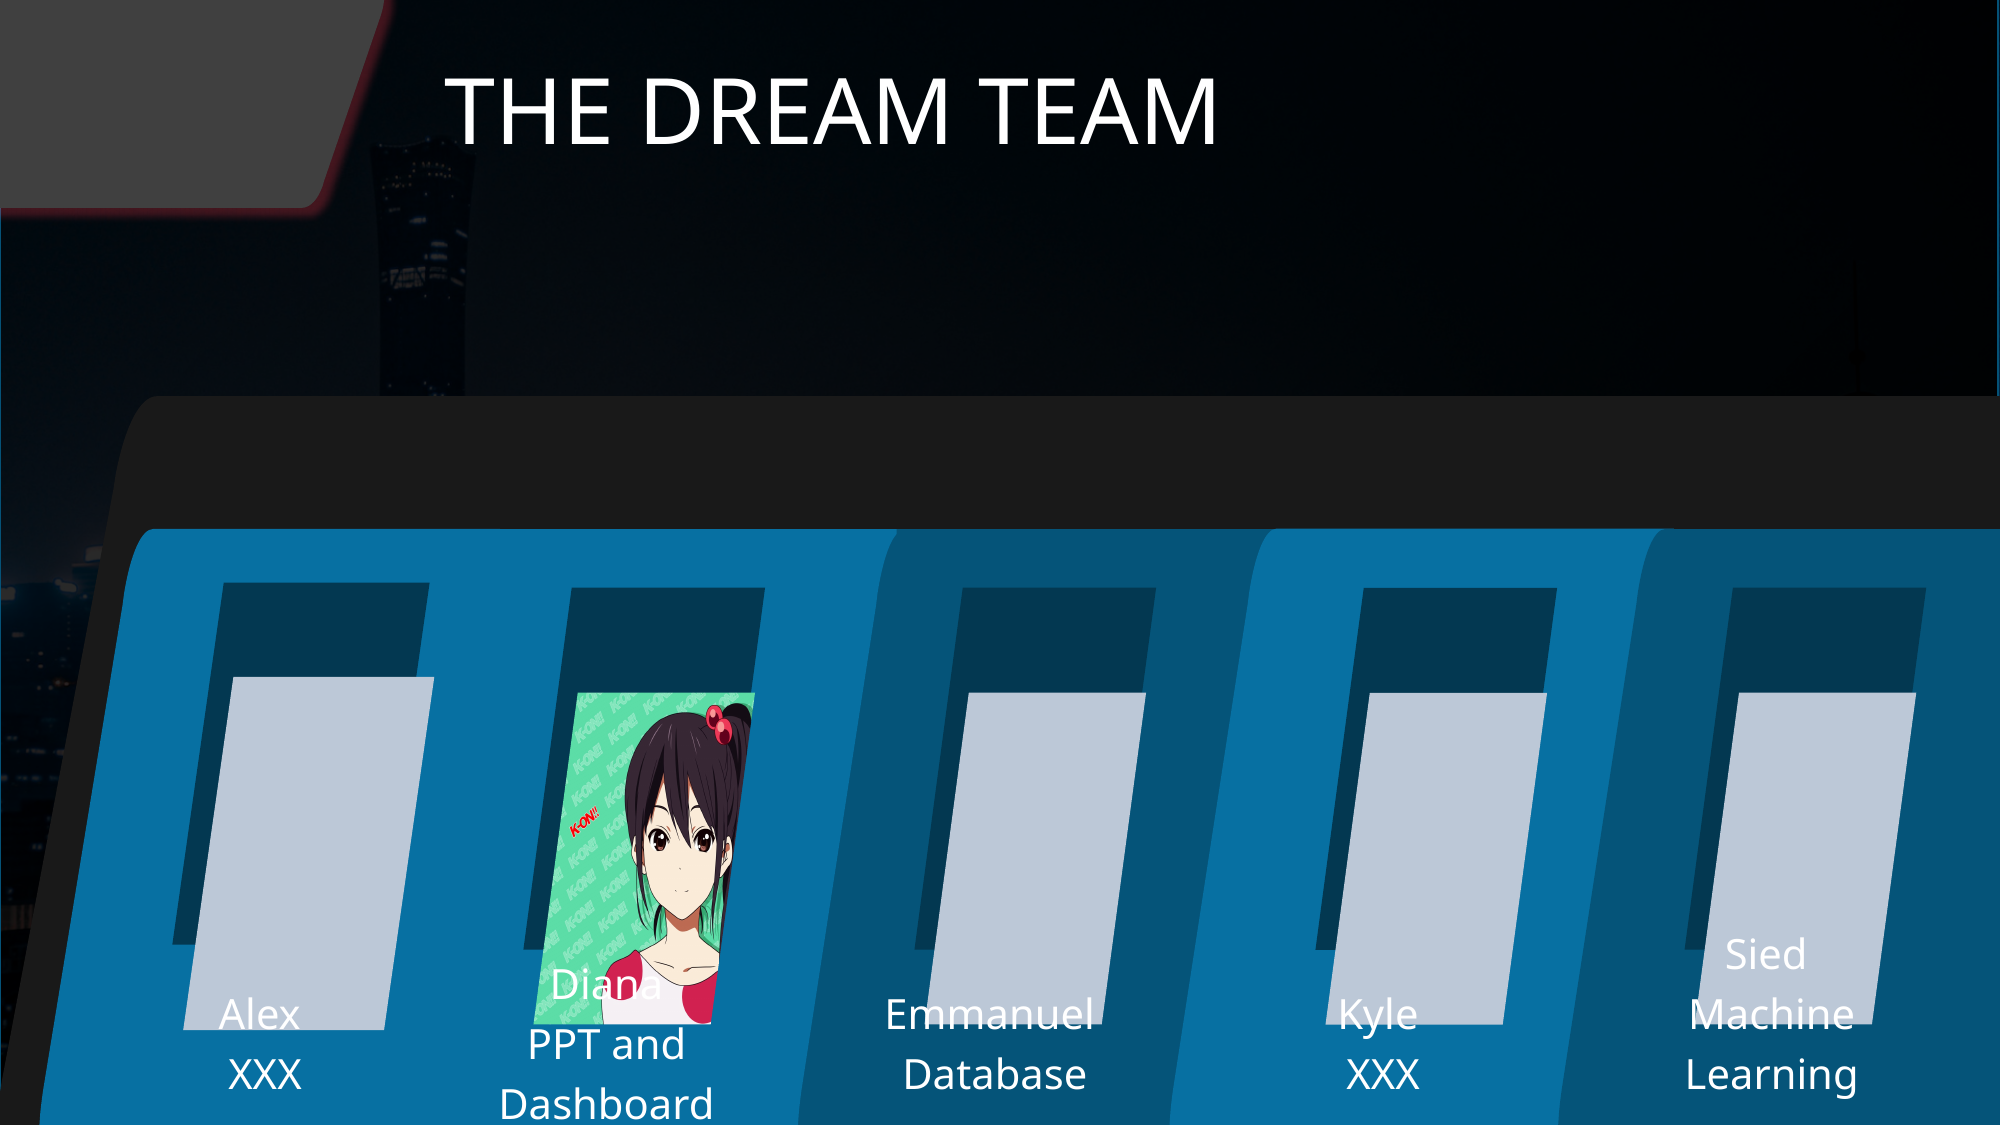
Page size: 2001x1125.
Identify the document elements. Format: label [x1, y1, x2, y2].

text_box [1169, 528, 1557, 1125]
picture [0, 0, 2000, 1125]
text_box [38, 528, 391, 1125]
text_box [391, 528, 897, 1125]
text_box [897, 528, 1169, 1125]
text_box [1557, 528, 2000, 1125]
